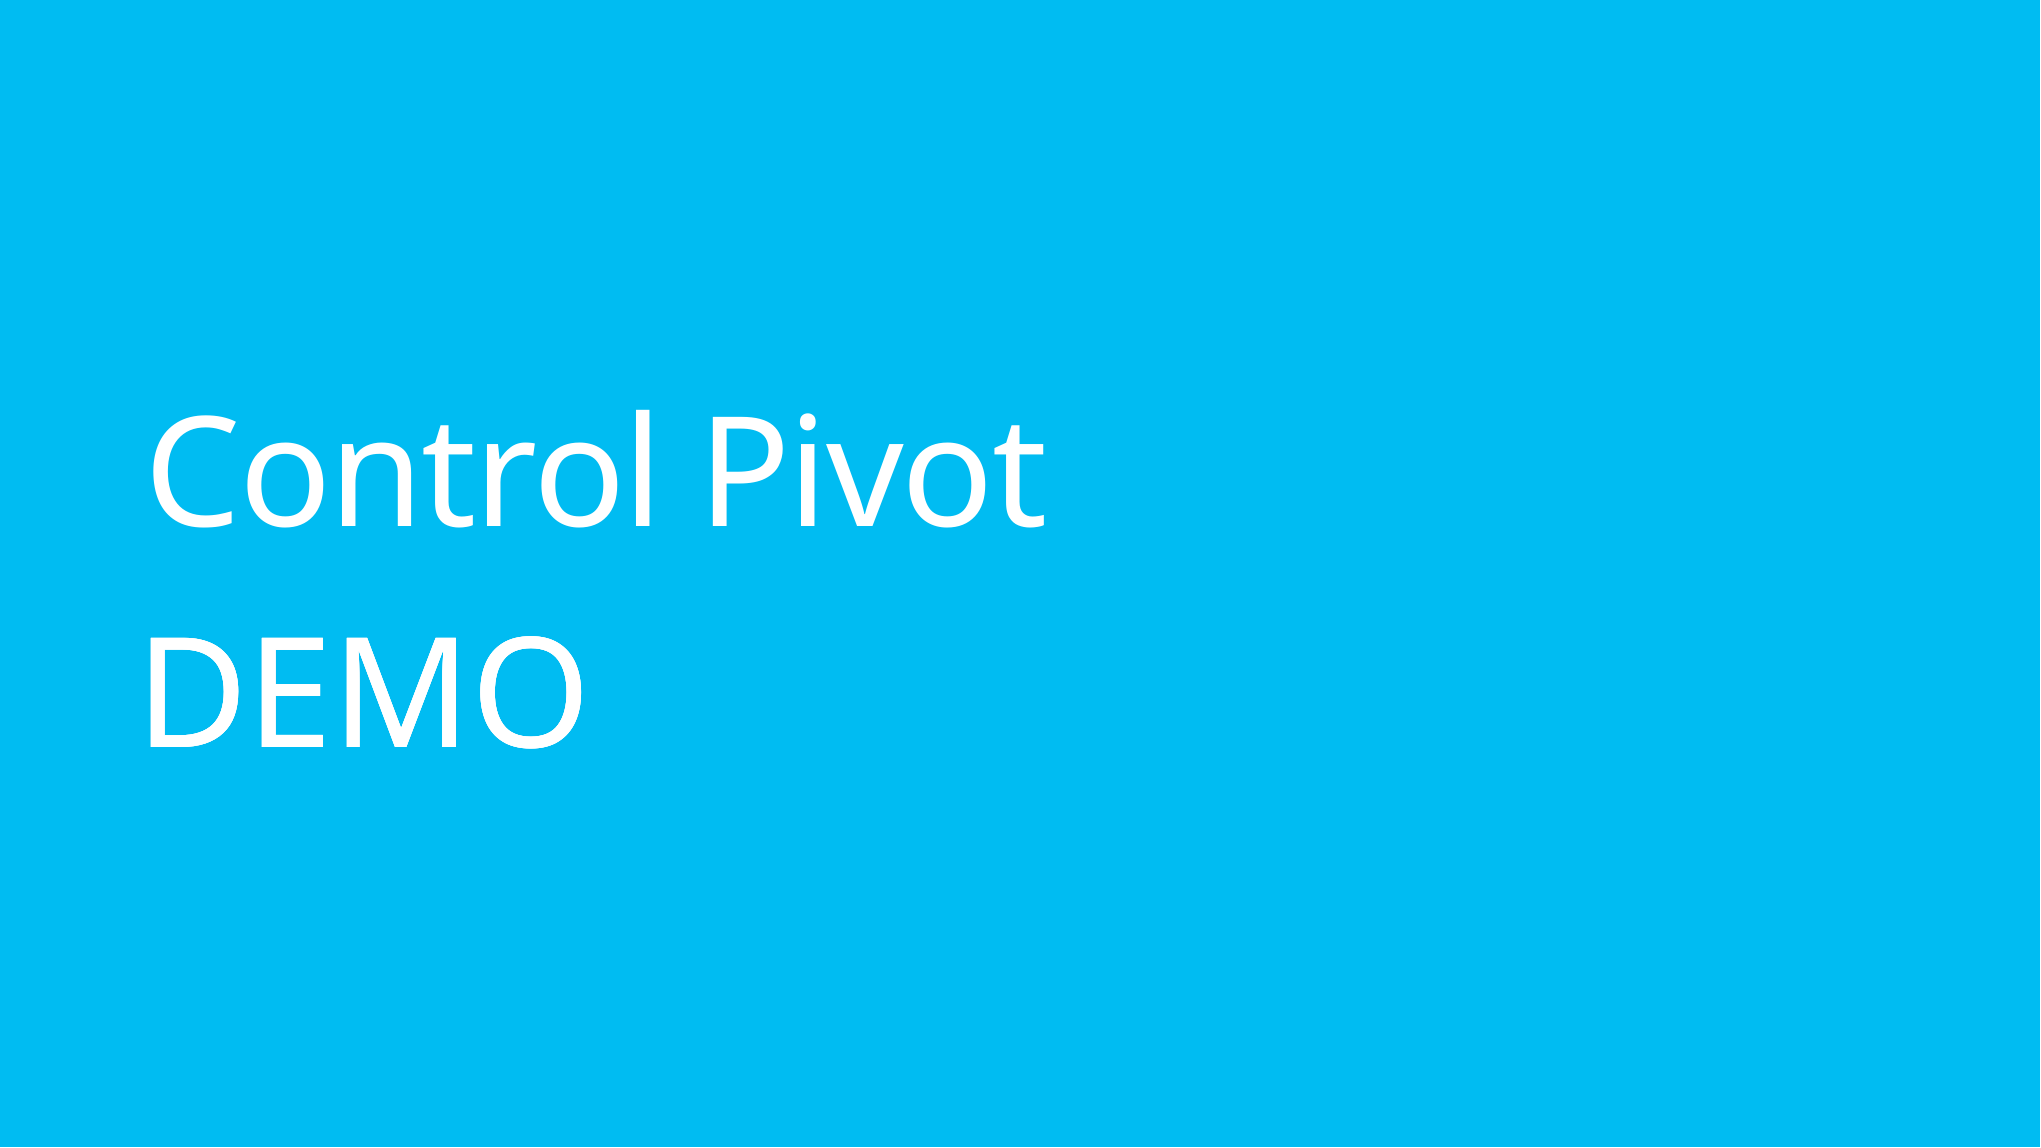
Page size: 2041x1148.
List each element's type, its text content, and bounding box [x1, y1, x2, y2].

title Control Pivot [120, 123, 1920, 575]
